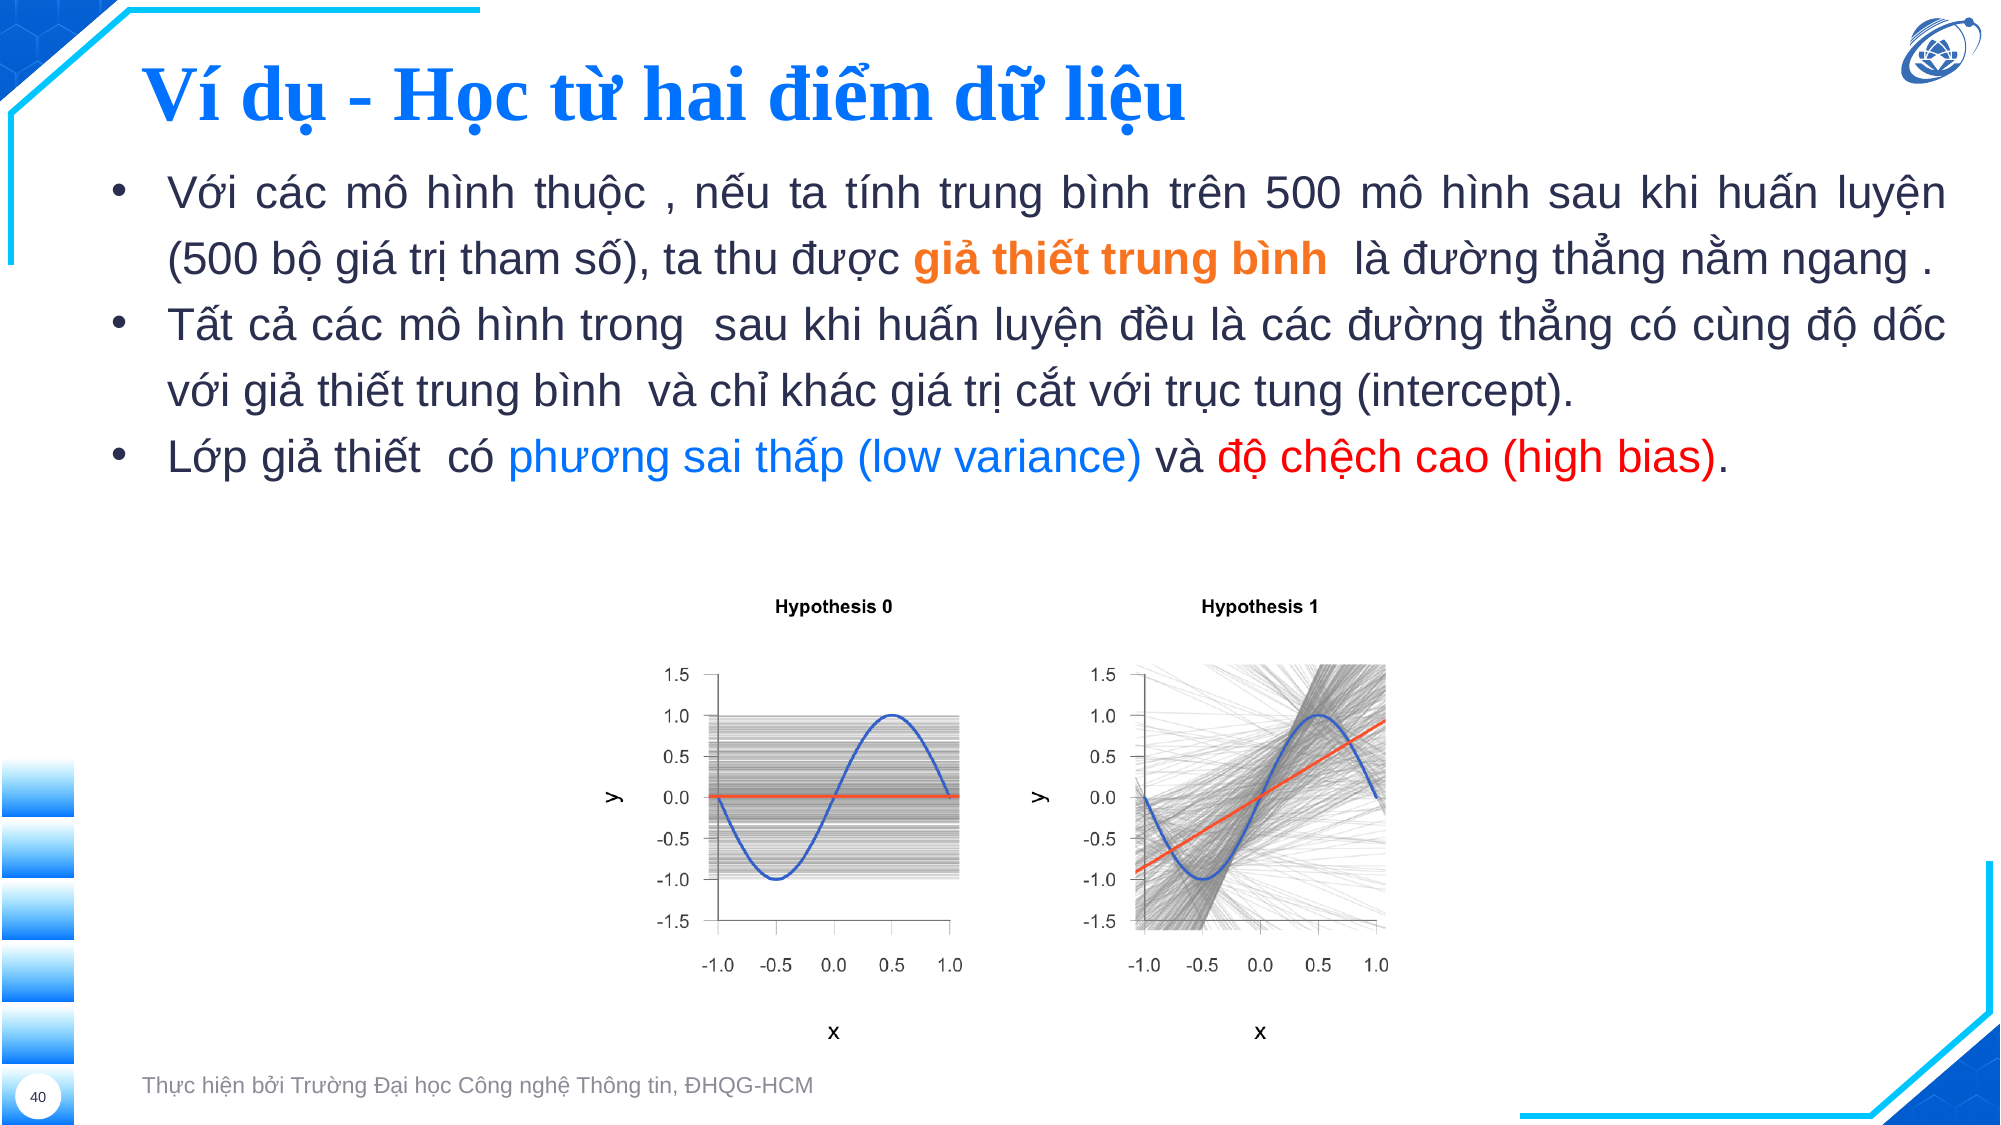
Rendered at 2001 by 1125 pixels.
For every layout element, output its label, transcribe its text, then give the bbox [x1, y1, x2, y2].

title Ví dụ - Học từ hai điểm dữ liệu [126, 15, 1863, 144]
picture [592, 548, 1445, 1075]
footer Thực hiện bởi Trường Đại học Công nghệ Thông tin, ĐHQG-HCM [126, 1062, 835, 1106]
slide_number 40 [9, 1067, 67, 1125]
